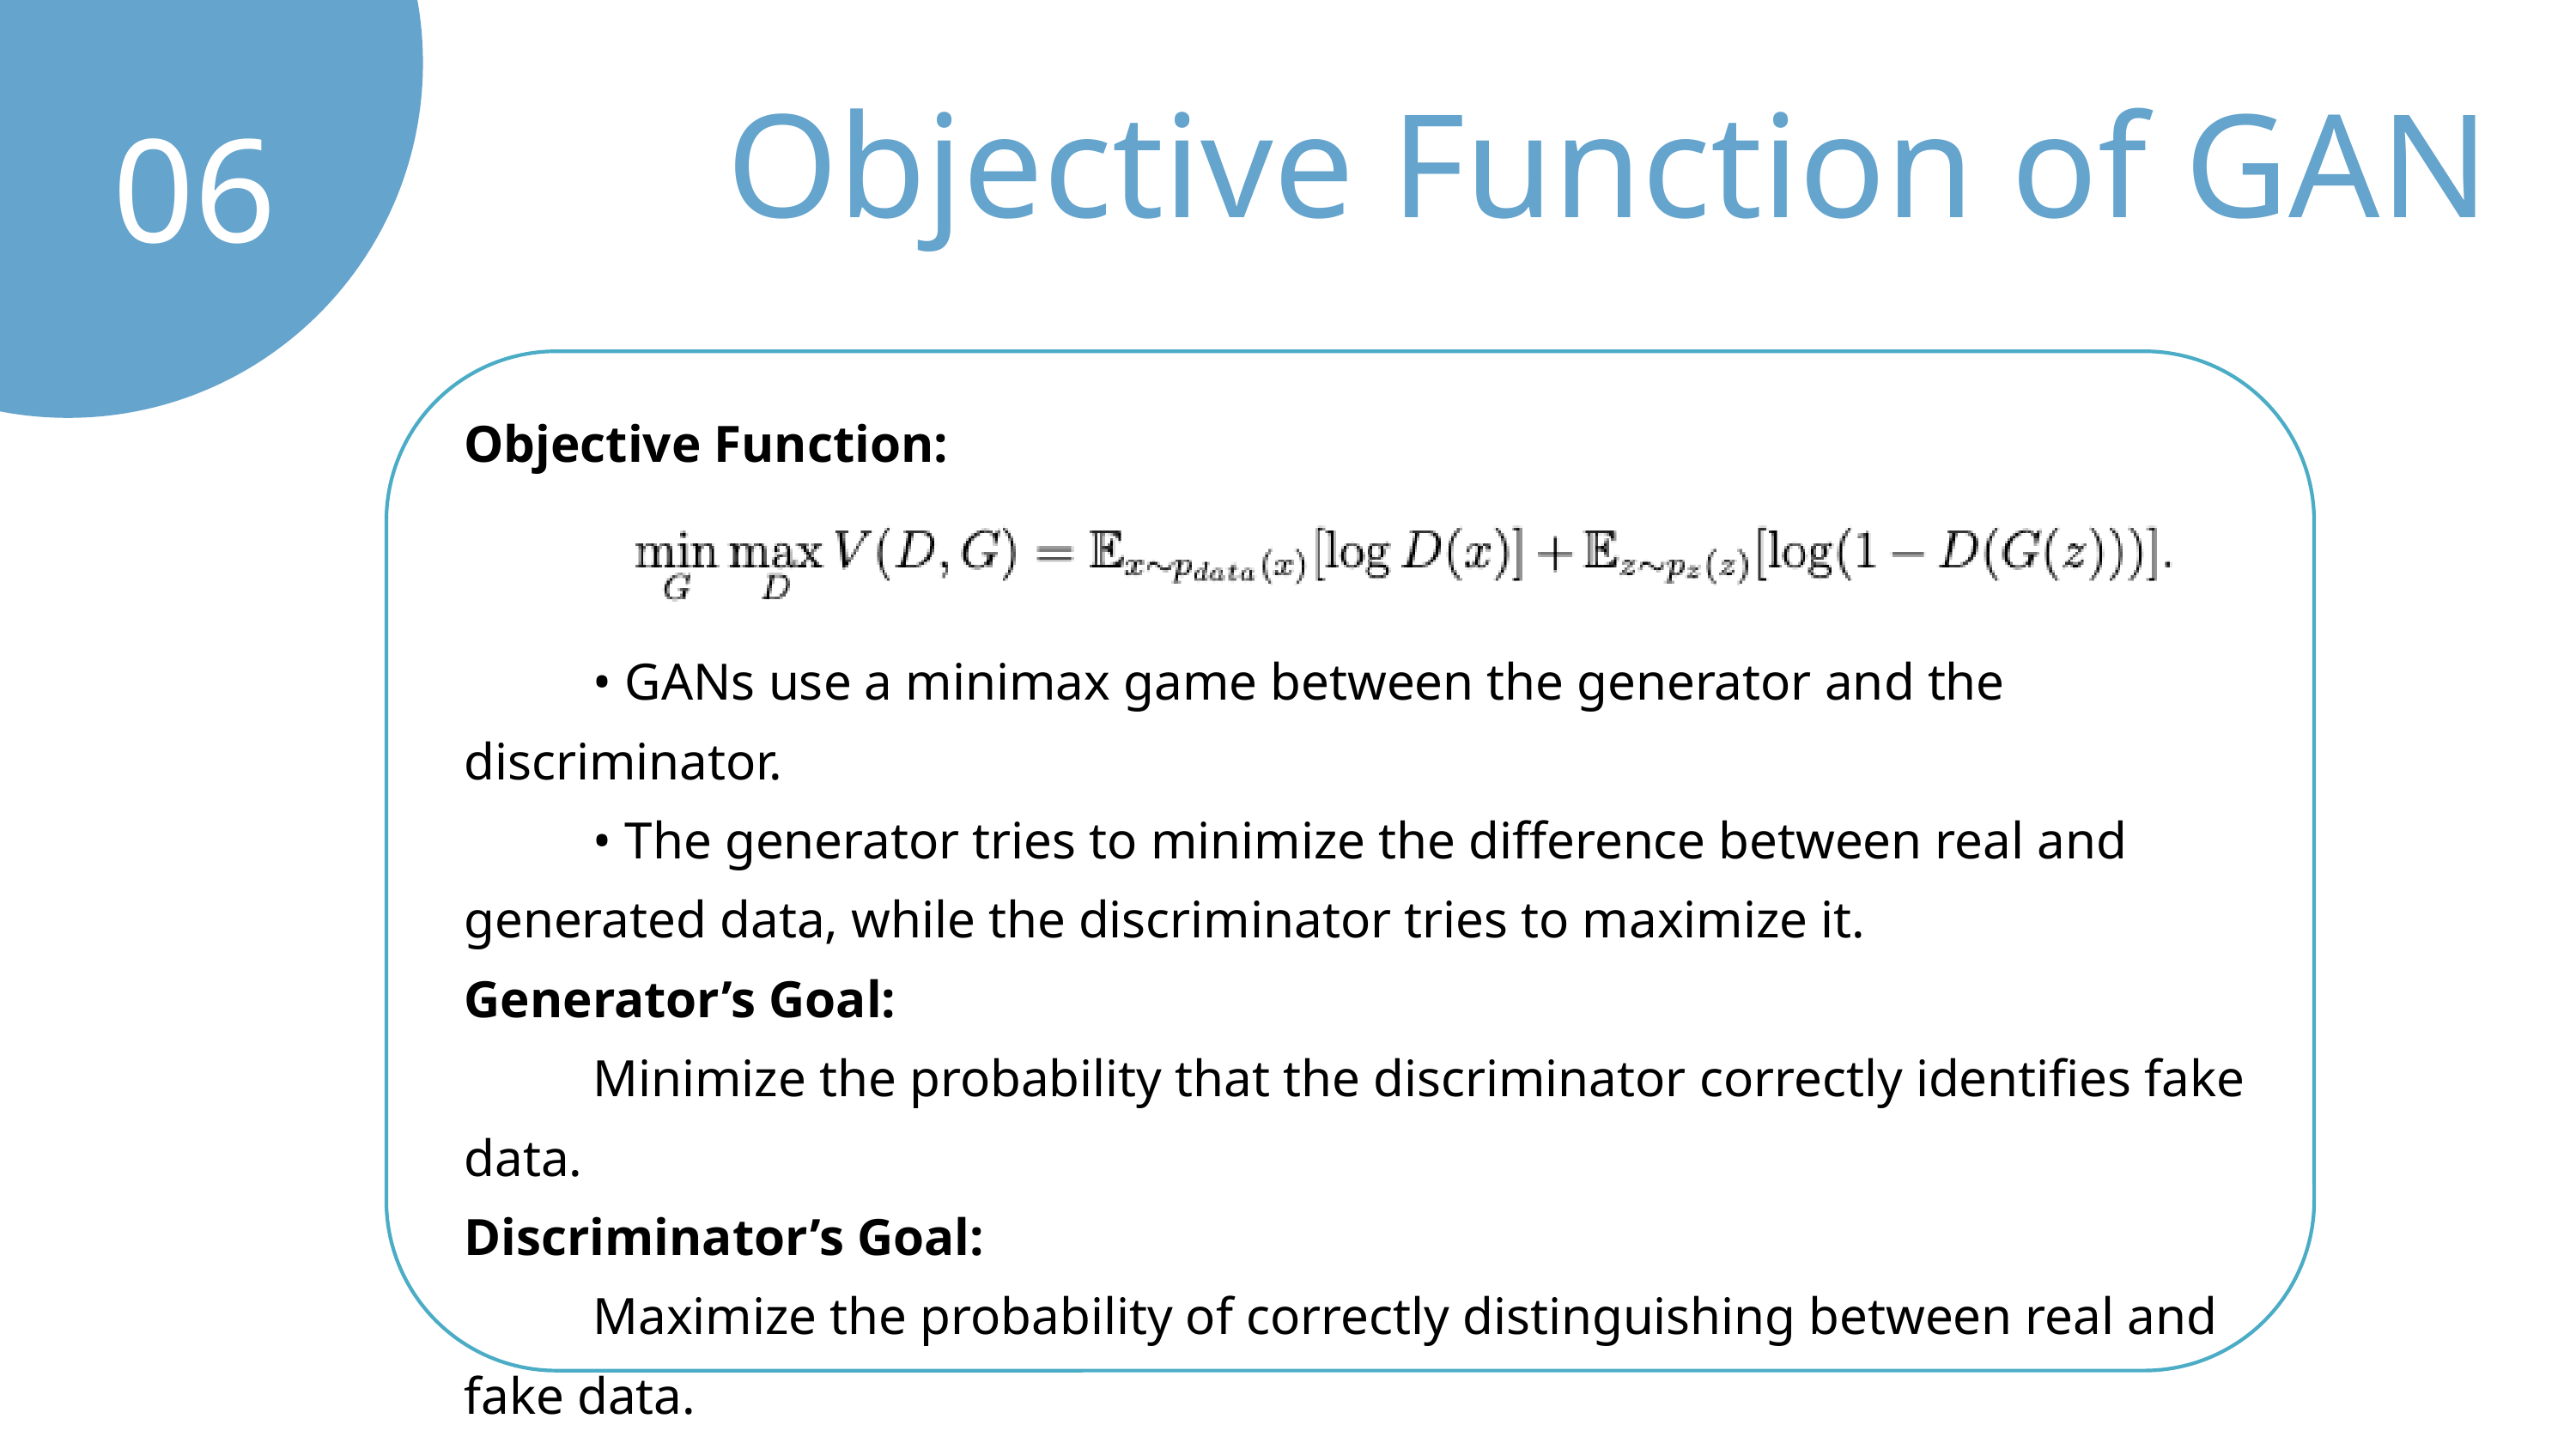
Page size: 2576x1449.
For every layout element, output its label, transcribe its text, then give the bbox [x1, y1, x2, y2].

text_box Objective Function: • GANs use a minimax game between the generator and the discriminator. • The generator tries to minimize the difference between real and generated data, while the discriminator tries to maximize it. Generator’s Goal: Minimize the probability that the discriminator correctly identifies fake data. Discriminator’s Goal: Maximize the probability of correctly distinguishing between real and fake data. [464, 392, 2268, 1425]
text_box Objective Function of GAN [644, 45, 2573, 247]
text_box [2268, 402, 2317, 1320]
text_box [0, 0, 423, 418]
text_box [384, 349, 2258, 1346]
picture [617, 488, 2190, 633]
